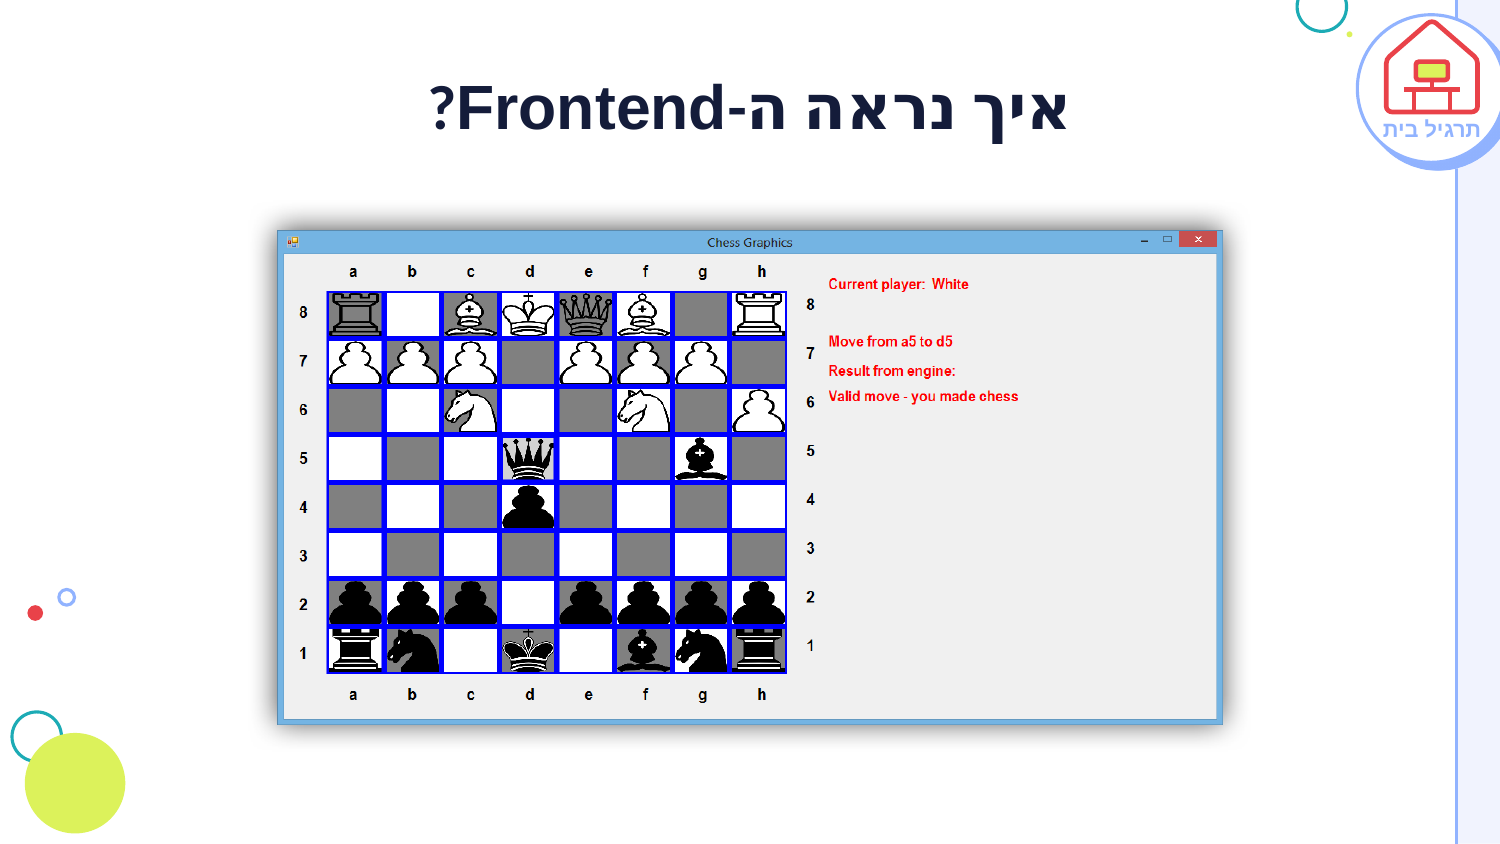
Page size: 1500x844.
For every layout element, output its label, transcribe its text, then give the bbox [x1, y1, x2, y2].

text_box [1386, 21, 1478, 113]
picture [277, 229, 1223, 725]
title איך נראה ה-Frontend? [88, 66, 1412, 176]
text_box תרגיל בית [1371, 102, 1493, 143]
